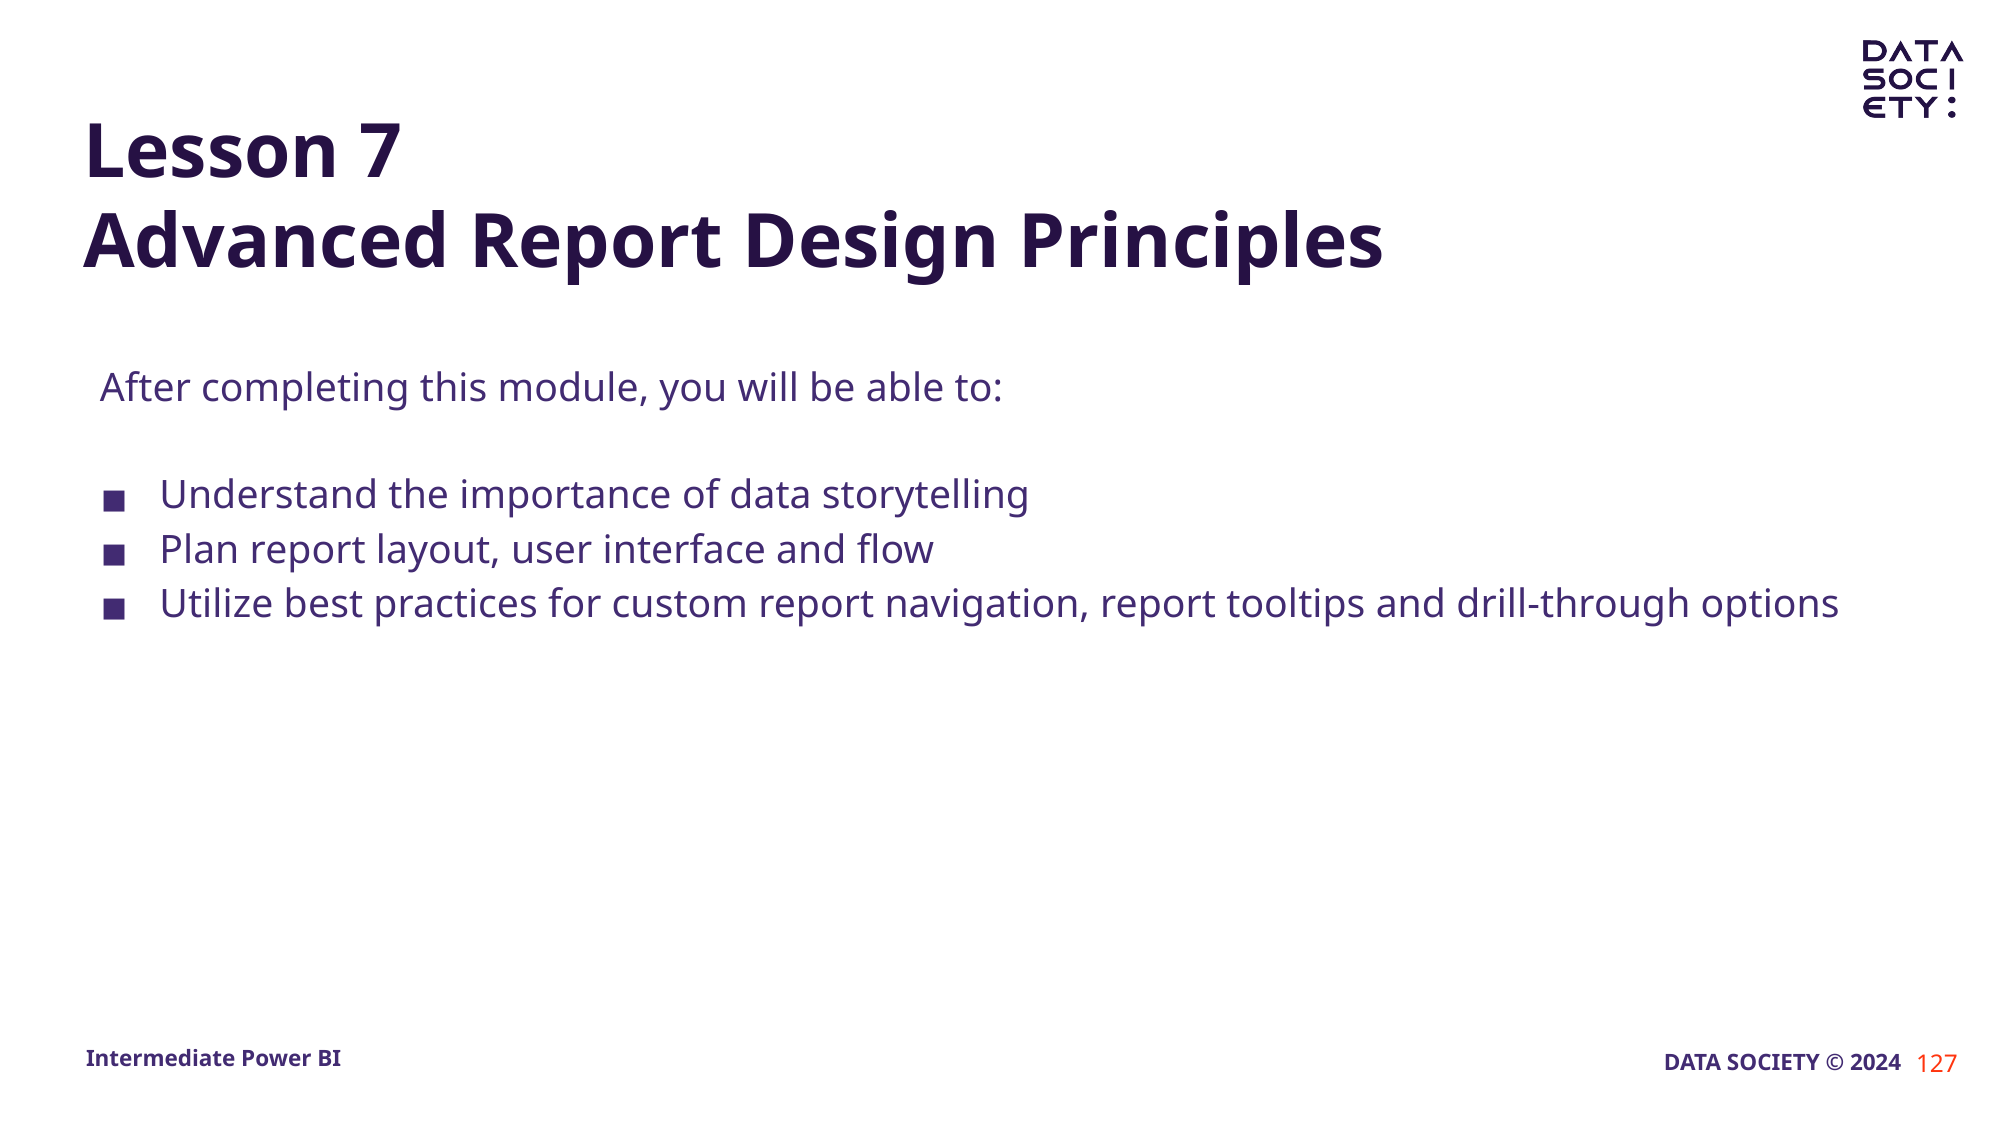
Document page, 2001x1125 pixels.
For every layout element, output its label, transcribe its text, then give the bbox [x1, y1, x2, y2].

list After completing this module, you will be able to: Understand the importance of data storytelling Plan report layout, user interface and flow Utilize best practices for custom report navigation, report tooltips and drill-through options [68, 339, 1932, 681]
picture [1863, 40, 1964, 118]
slide_number ‹#› [1853, 1033, 1974, 1097]
title Lesson 7 Advanced Report Design Principles [68, 87, 1932, 317]
